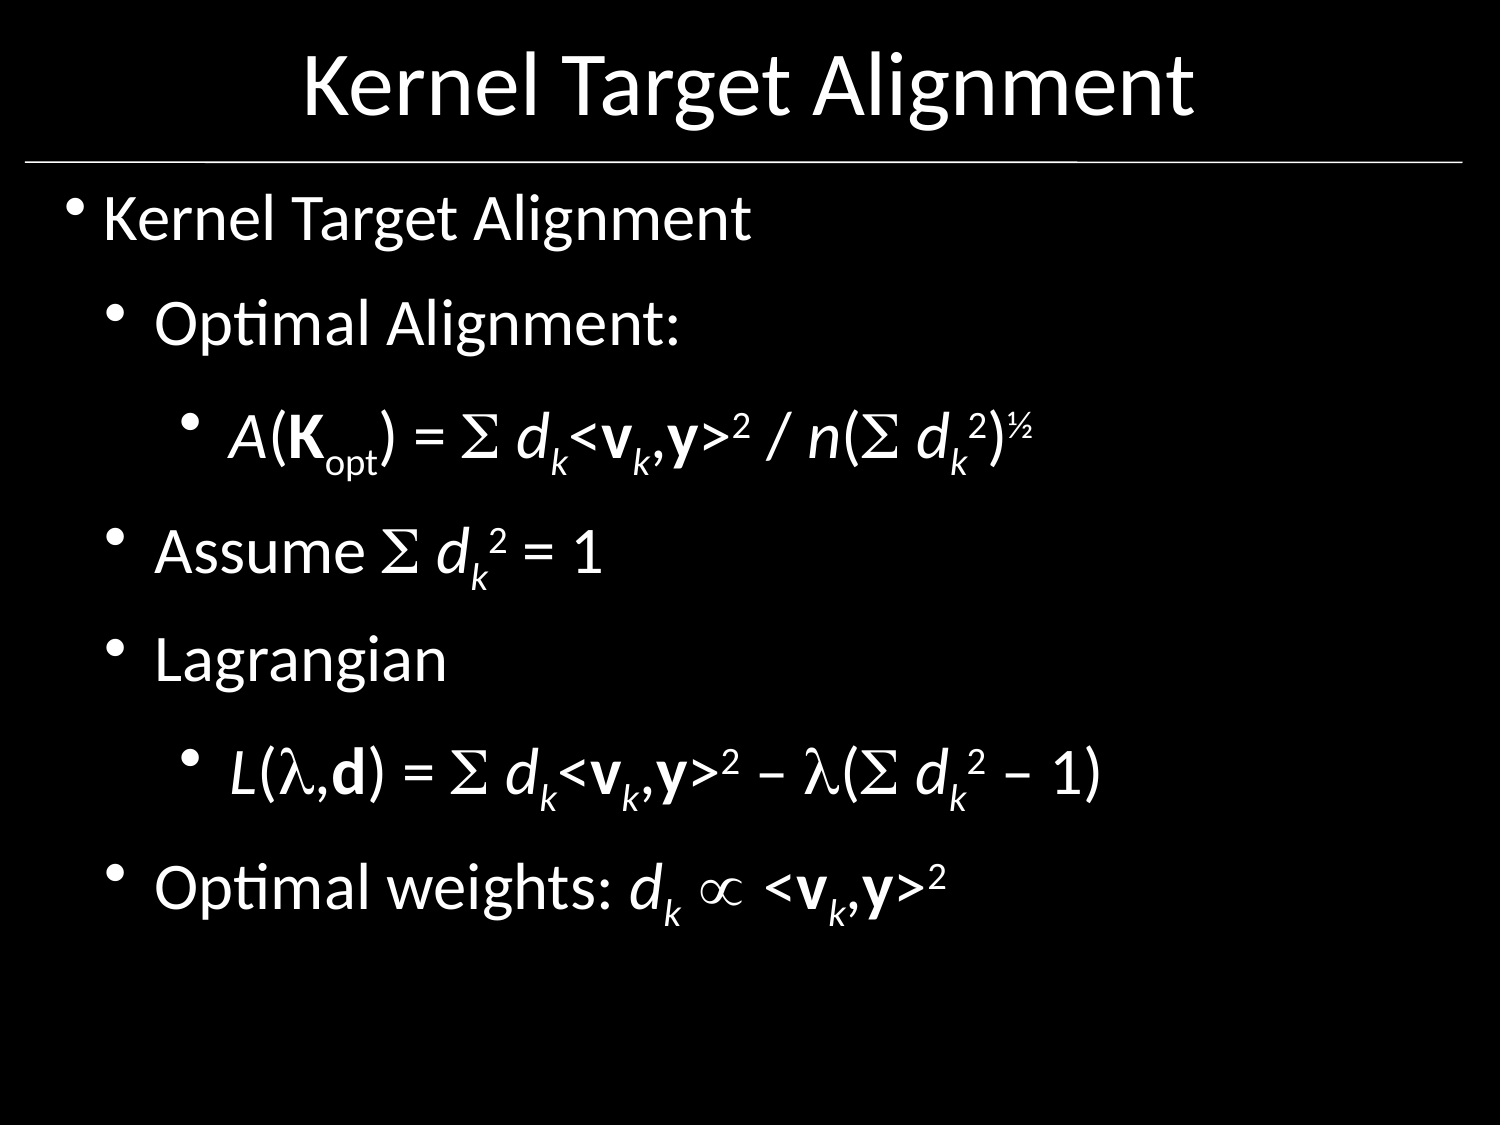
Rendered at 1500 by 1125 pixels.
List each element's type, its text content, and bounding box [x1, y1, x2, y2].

text_box Kernel Target Alignment Optimal Alignment: A(Kopt) =  dk<vk,y>2 / n( dk2)½ Assume  dk2 = 1 Lagrangian L(,d) =  dk<vk,y>2 – ( dk2 – 1) Optimal weights: dk  <vk,y>2 [50, 175, 1450, 934]
title Kernel Target Alignment [0, 14, 1500, 144]
